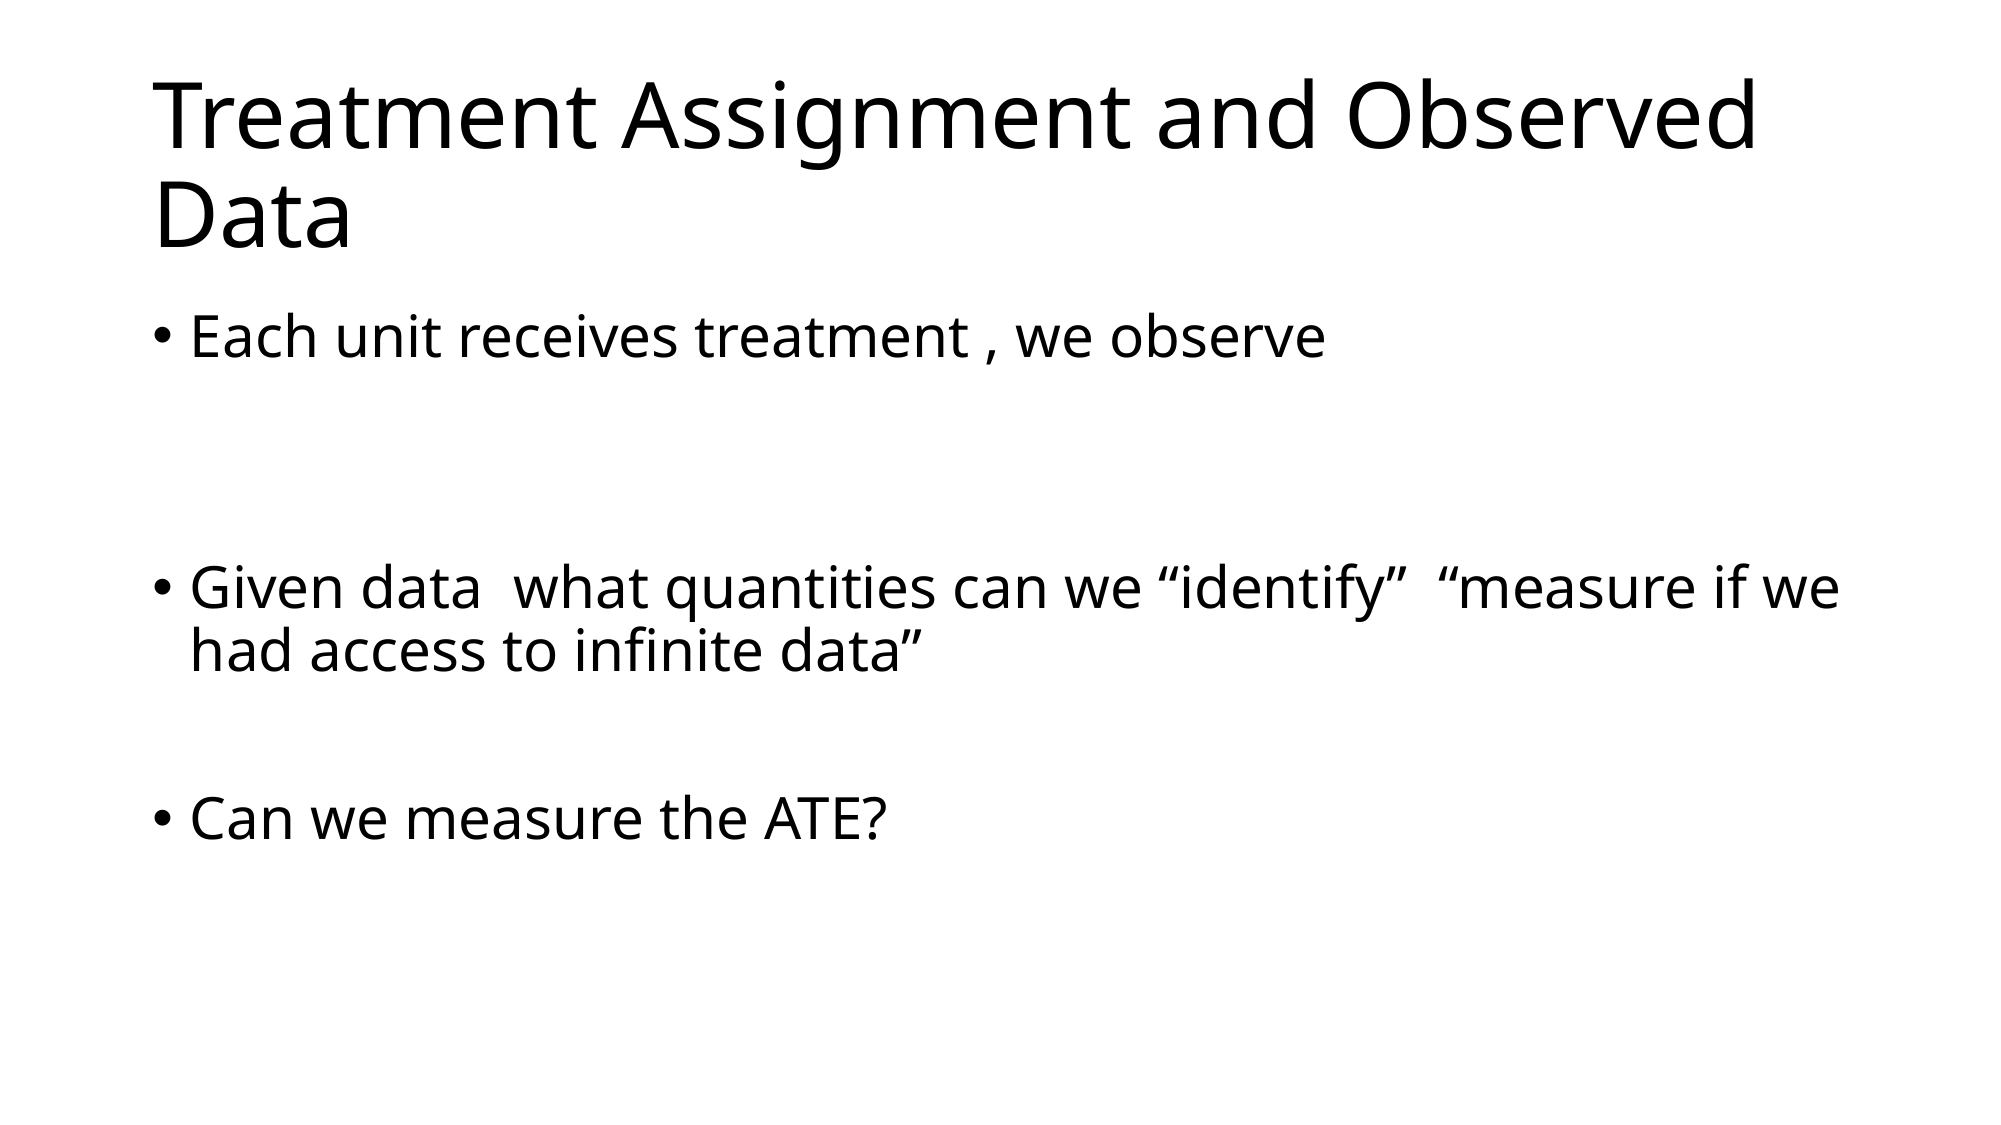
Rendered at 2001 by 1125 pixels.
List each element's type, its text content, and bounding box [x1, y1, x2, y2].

title Treatment Assignment and Observed Data [137, 59, 1863, 278]
